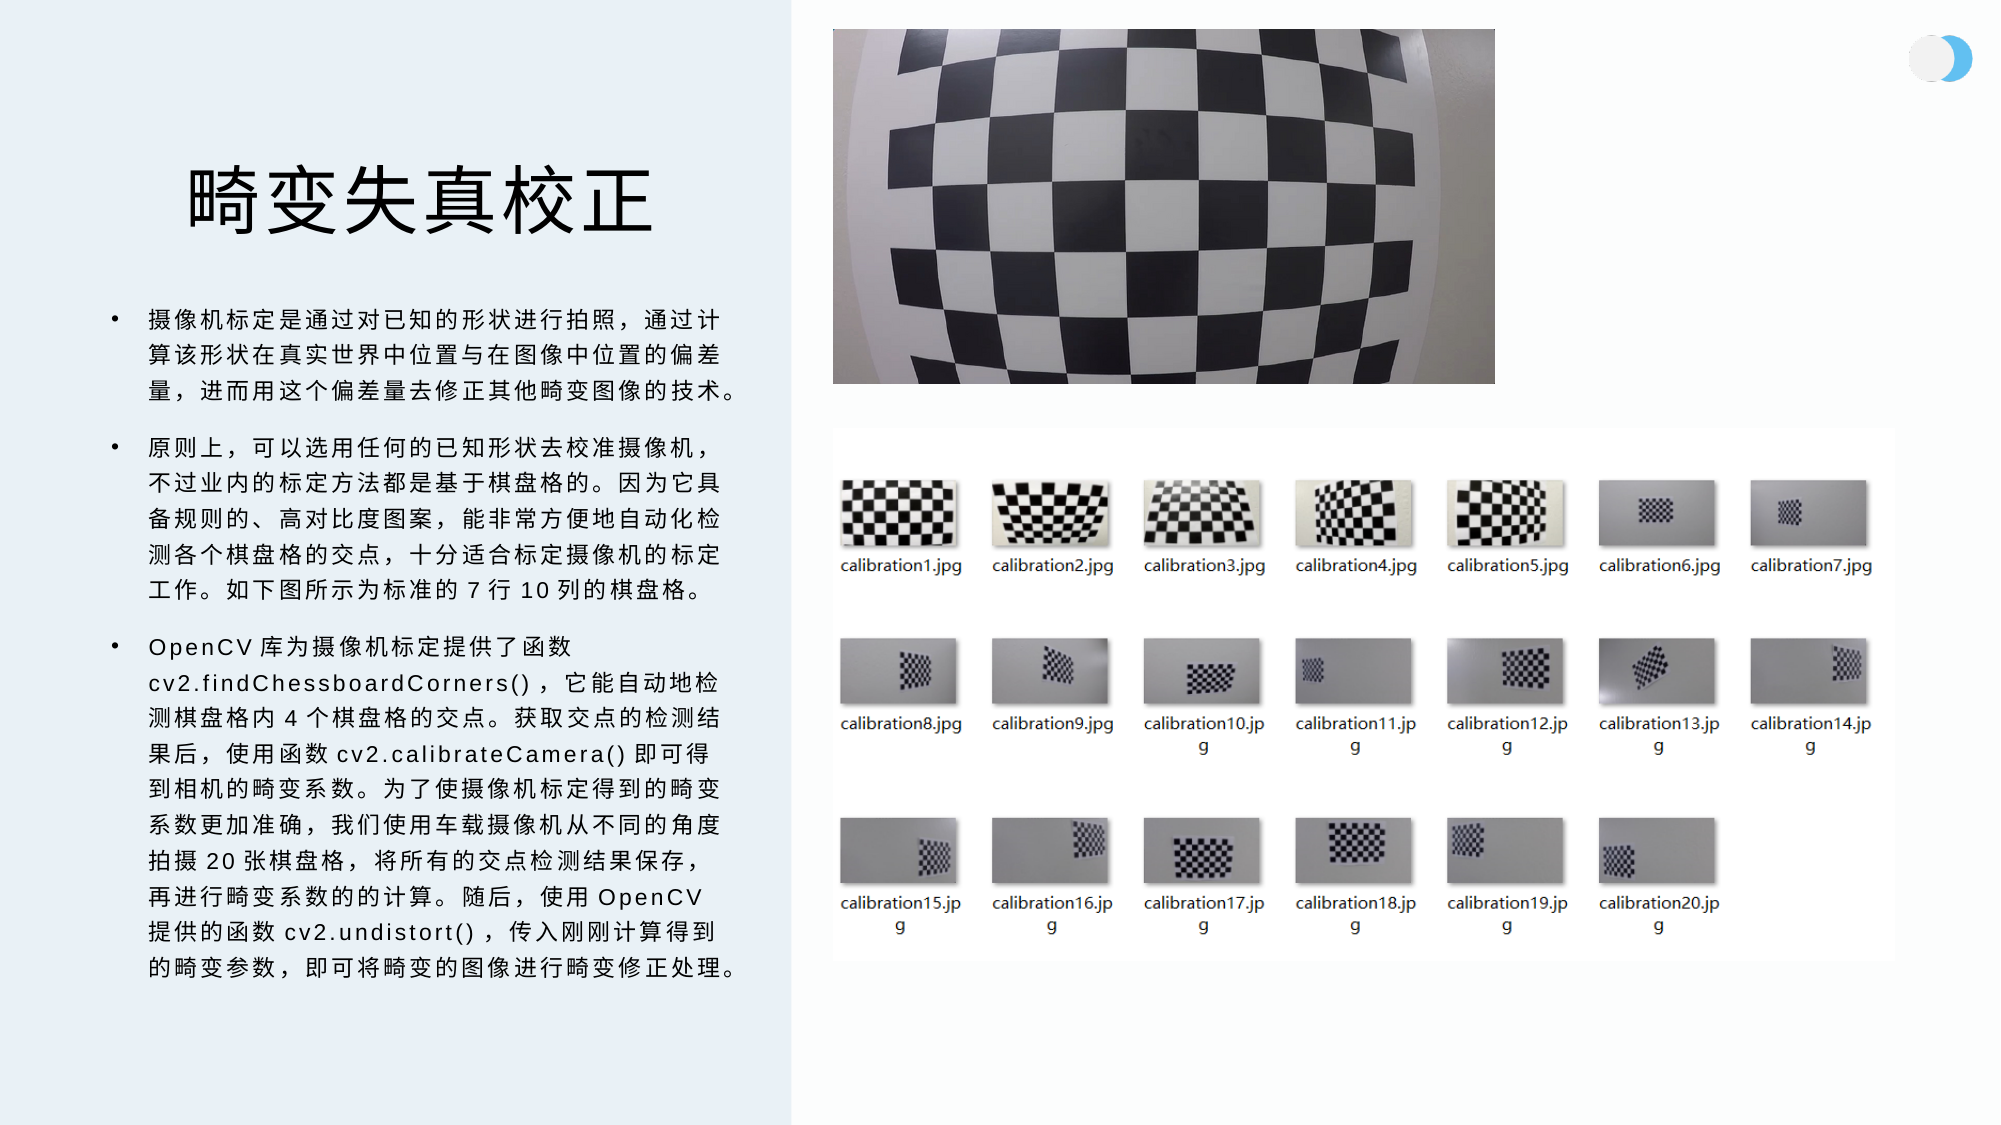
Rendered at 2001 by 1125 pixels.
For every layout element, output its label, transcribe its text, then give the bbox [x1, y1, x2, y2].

picture [833, 29, 1495, 384]
picture [833, 428, 1895, 961]
picture [1881, 0, 2000, 118]
title 畸变失真校正 [95, 126, 746, 272]
list 摄像机标定是通过对已知的形状进行拍照，通过计算该形状在真实世界中位置与在图像中位置的偏差量，进而用这个偏差量去修正其他畸变图像的技术。 原则上，可以选用任何的已知形状去校准摄像机，不过业内的标定方法都是基于棋盘格的。因为它具备规则的、高对比度图案，能非常方便地自动化检测各个棋盘格的交点，十分适合标定摄像机的标定工作。如下图所示为标准的7行10列的棋盘格。 OpenCV库为摄像机标定提供了函数cv2.findChessboardCorners()，它能自动地检测棋盘格内4个棋盘格的交点。获取交点的检测结果后，使用函数cv2.calibrateCamera()即可得到相机的畸变系数。为了使摄像机标定得到的畸变系数更加准确，我们使用车载摄像机从不同的角度拍摄20张棋盘格，将所有的交点检测结果保存，再进行畸变系数的的计算。随后，使用OpenCV提供的函数cv2.undistort()，传入刚刚计算得到的畸变参数，即可将畸变的图像进行畸变修正处理。 [96, 289, 746, 961]
